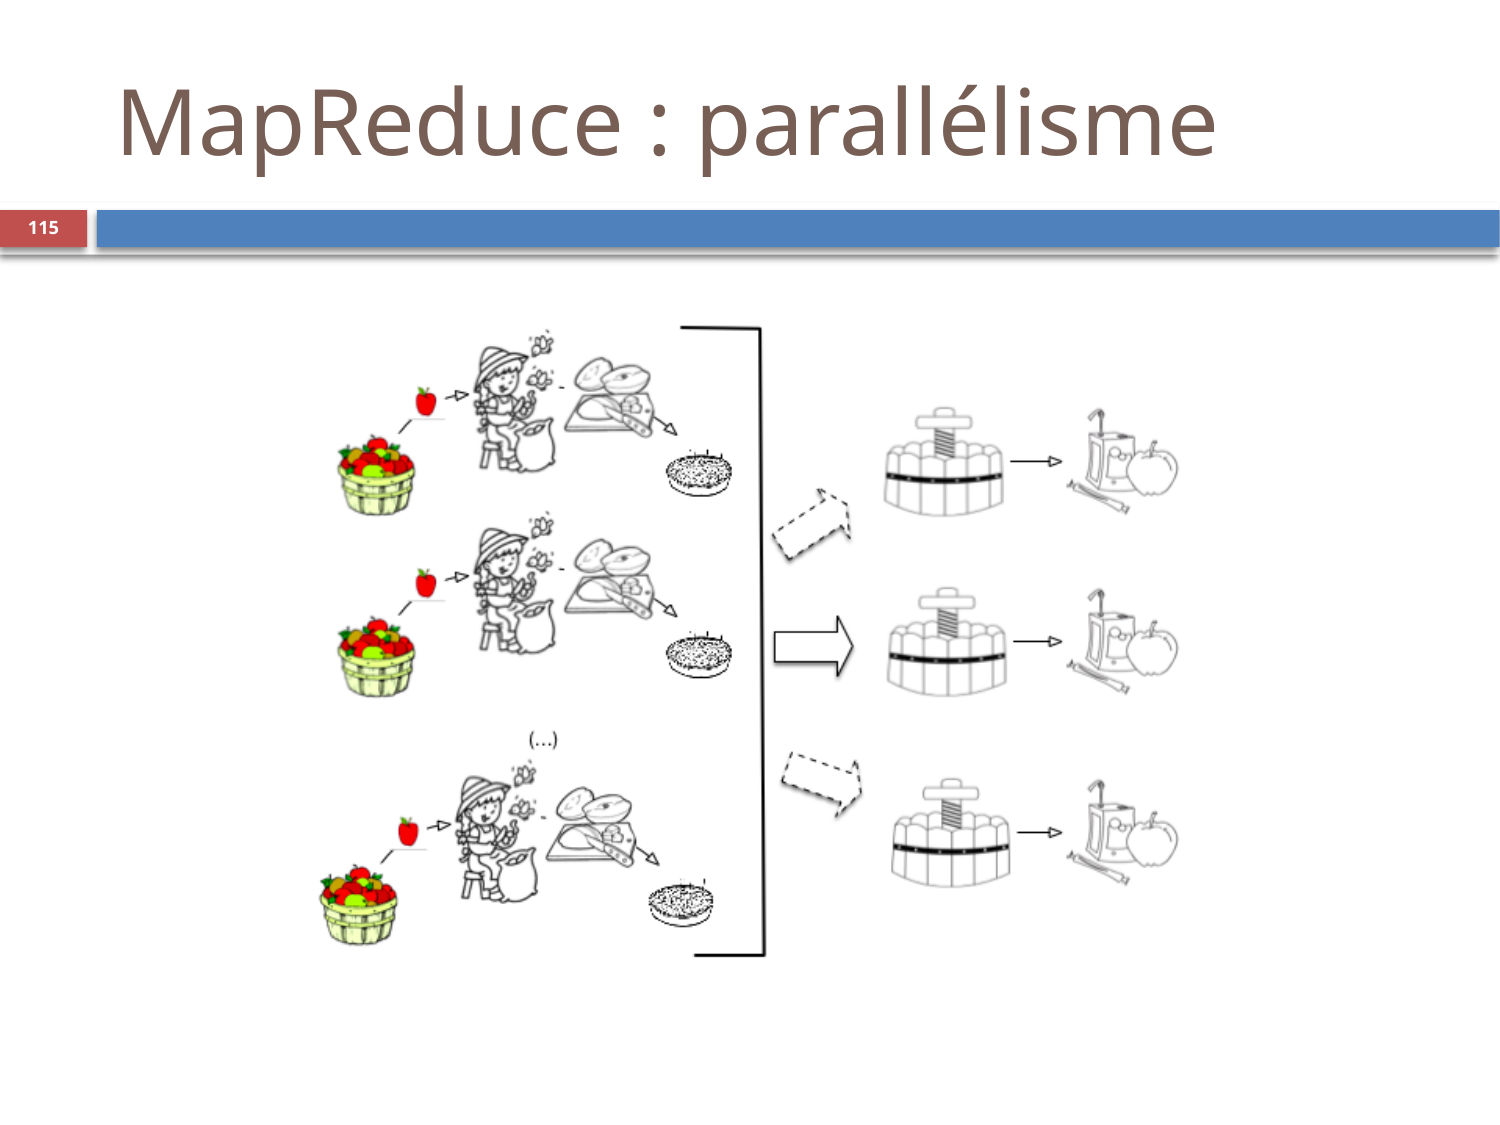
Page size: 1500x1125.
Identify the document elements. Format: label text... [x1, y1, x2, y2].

picture [305, 309, 1195, 976]
text_box ‹#› [0, 208, 88, 249]
text_box MapReduce : parallélisme [100, 37, 1438, 200]
